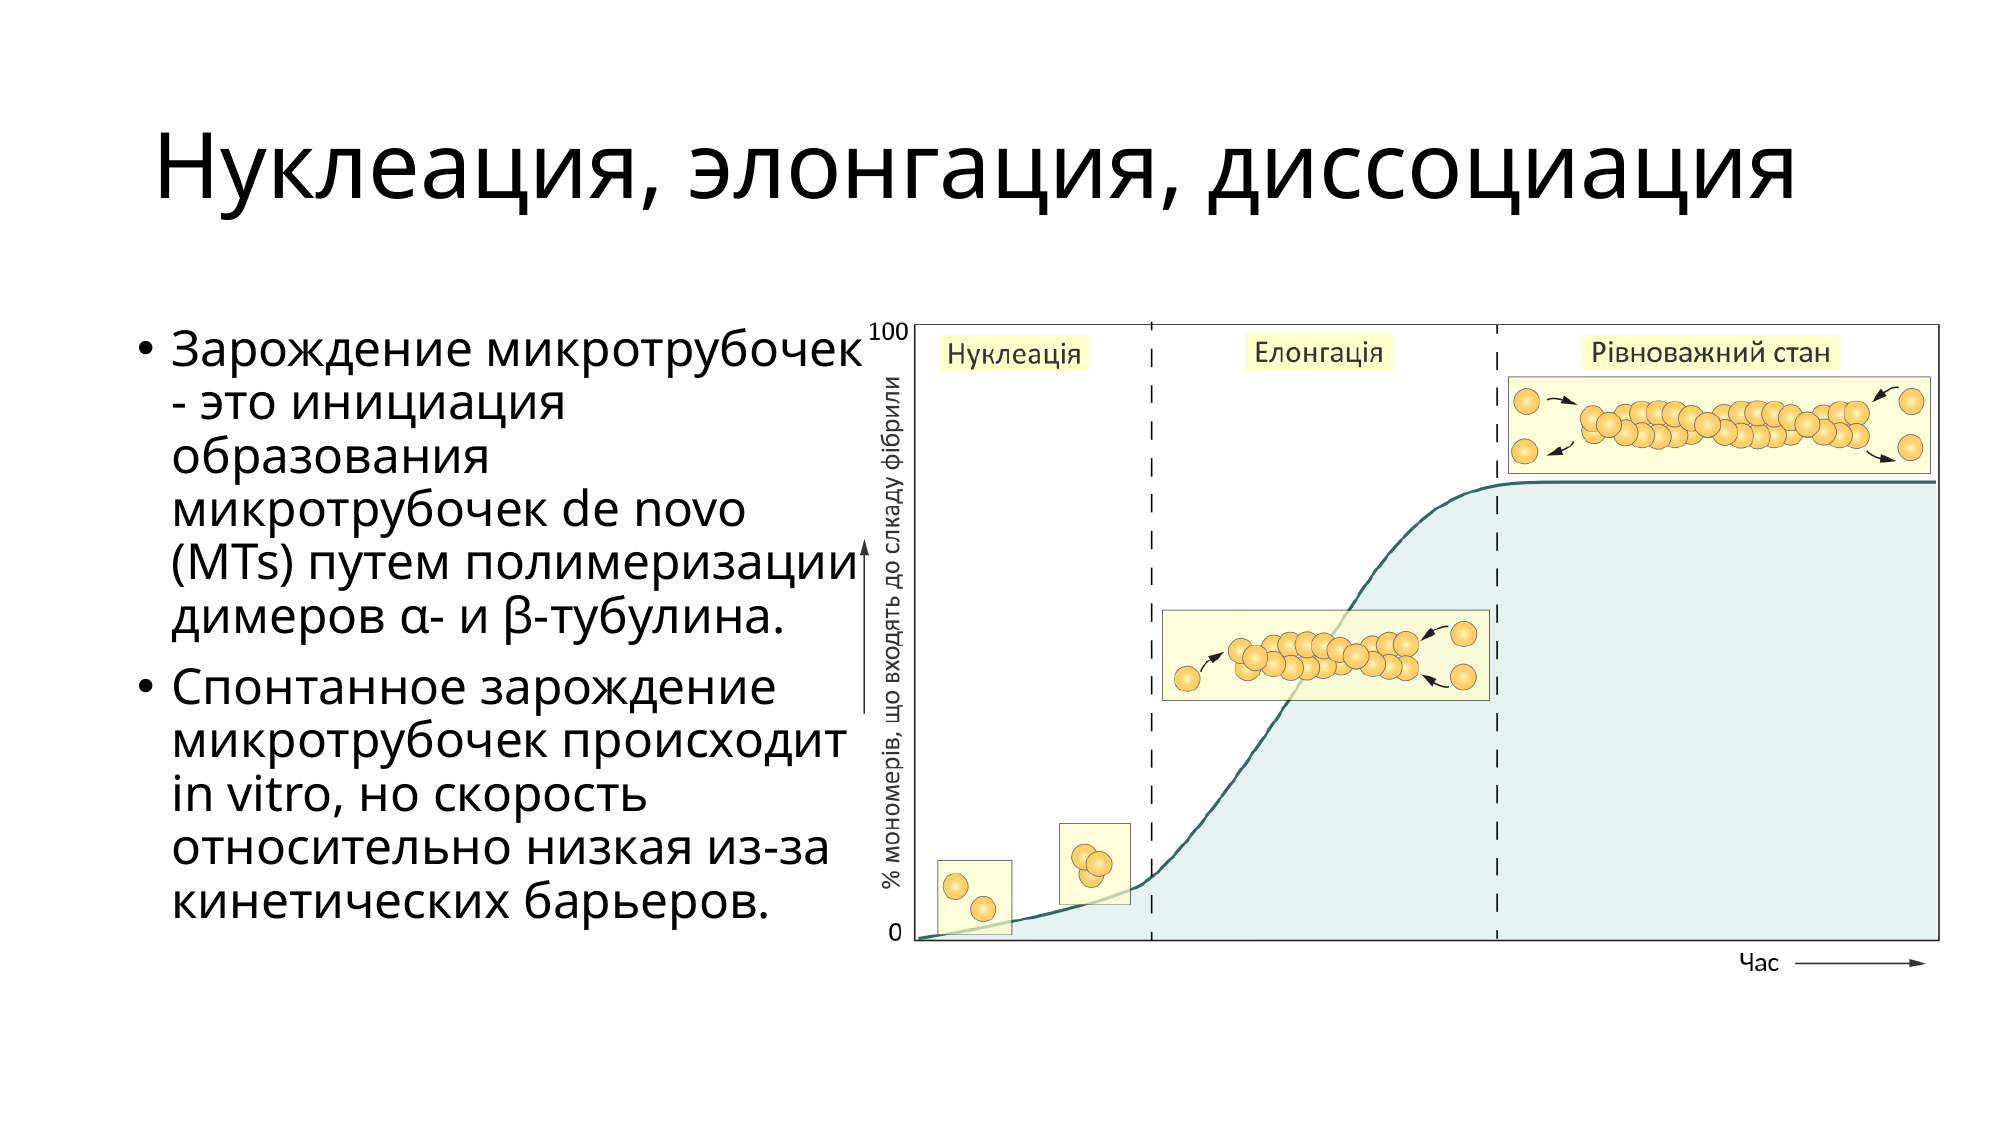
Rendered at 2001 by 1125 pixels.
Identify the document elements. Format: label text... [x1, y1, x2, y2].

list Зарождение микротрубочек - это инициация образования микротрубочек de novo (MTs) путем полимеризации димеров α- и β-тубулина. Спонтанное зарождение микротрубочек происходит in vitro, но скорость относительно низкая из-за кинетических барьеров. [122, 316, 840, 959]
title Нуклеация, элонгация, диссоциация [137, 59, 1863, 278]
picture [840, 279, 1966, 996]
